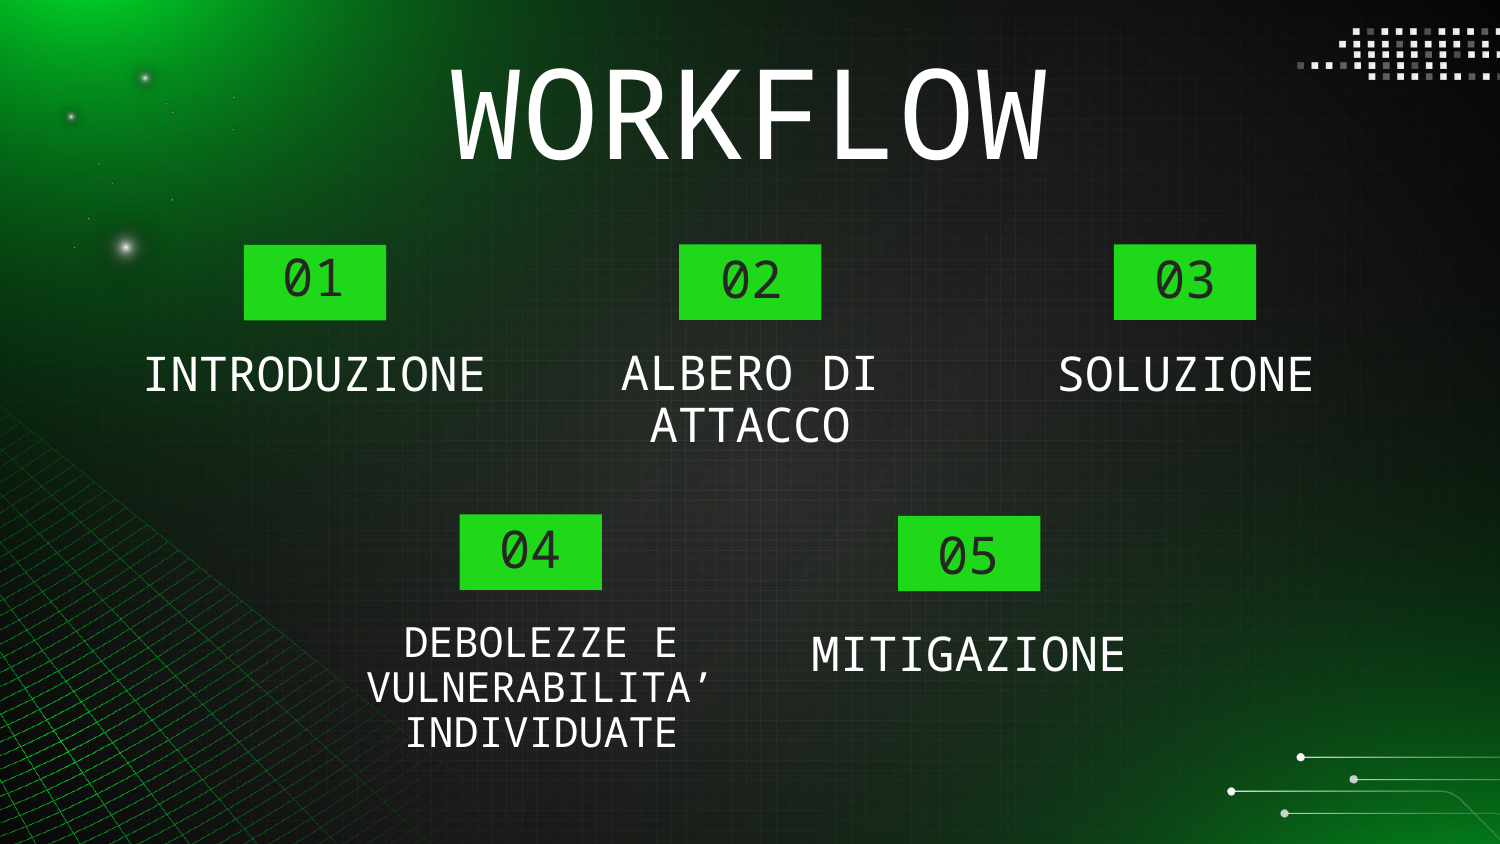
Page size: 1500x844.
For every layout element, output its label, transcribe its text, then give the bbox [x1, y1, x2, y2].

text_box [266, 244, 387, 321]
text_box [678, 243, 822, 321]
list 02 [692, 246, 811, 311]
list 04 [467, 515, 594, 580]
list 01 [266, 244, 378, 309]
list MITIGAZIONE [809, 622, 1165, 687]
list SOLUZIONE [990, 342, 1382, 407]
text_box [458, 513, 603, 591]
list ALBERO DI ATTACCO [554, 341, 946, 407]
list 03 [1122, 246, 1249, 311]
title WORKFLOW [297, 60, 1381, 179]
list INTRODUZIONE [118, 343, 510, 408]
picture [0, 0, 1500, 844]
list DEBOLEZZE E VULNERABILITA’ INDIVIDUATE [272, 613, 809, 781]
text_box 05 [897, 515, 1041, 592]
text_box [1113, 243, 1257, 321]
